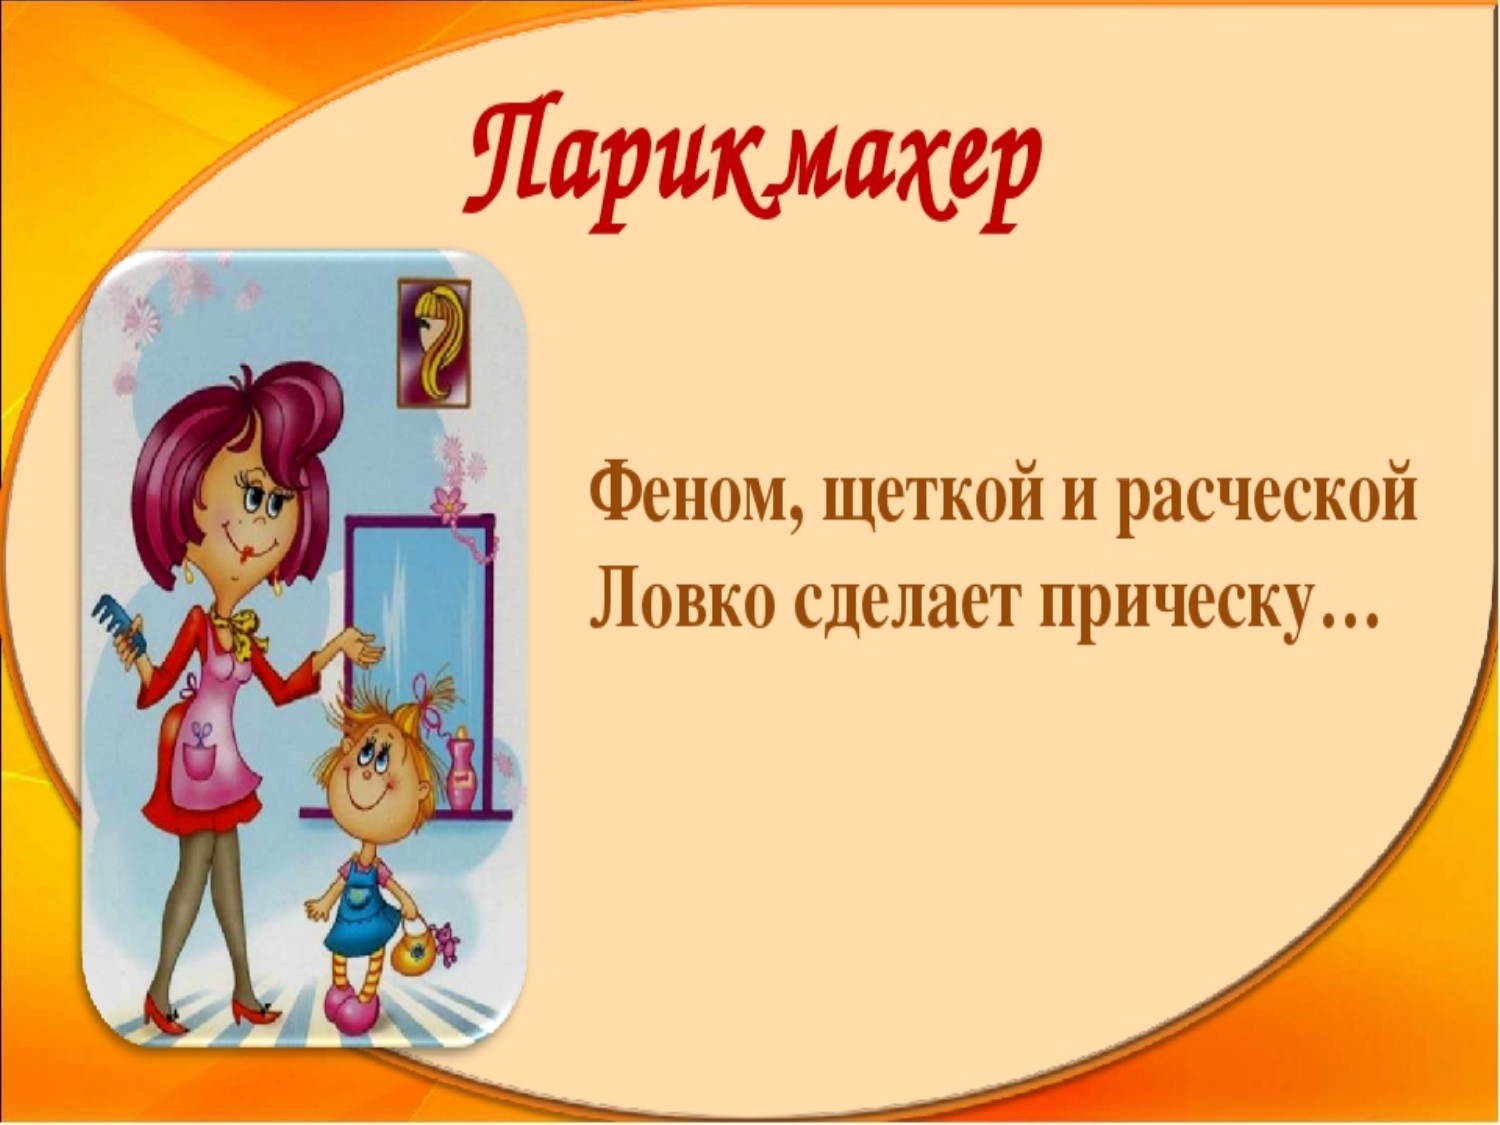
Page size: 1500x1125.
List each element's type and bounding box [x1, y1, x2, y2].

list [0, 0, 1500, 1125]
